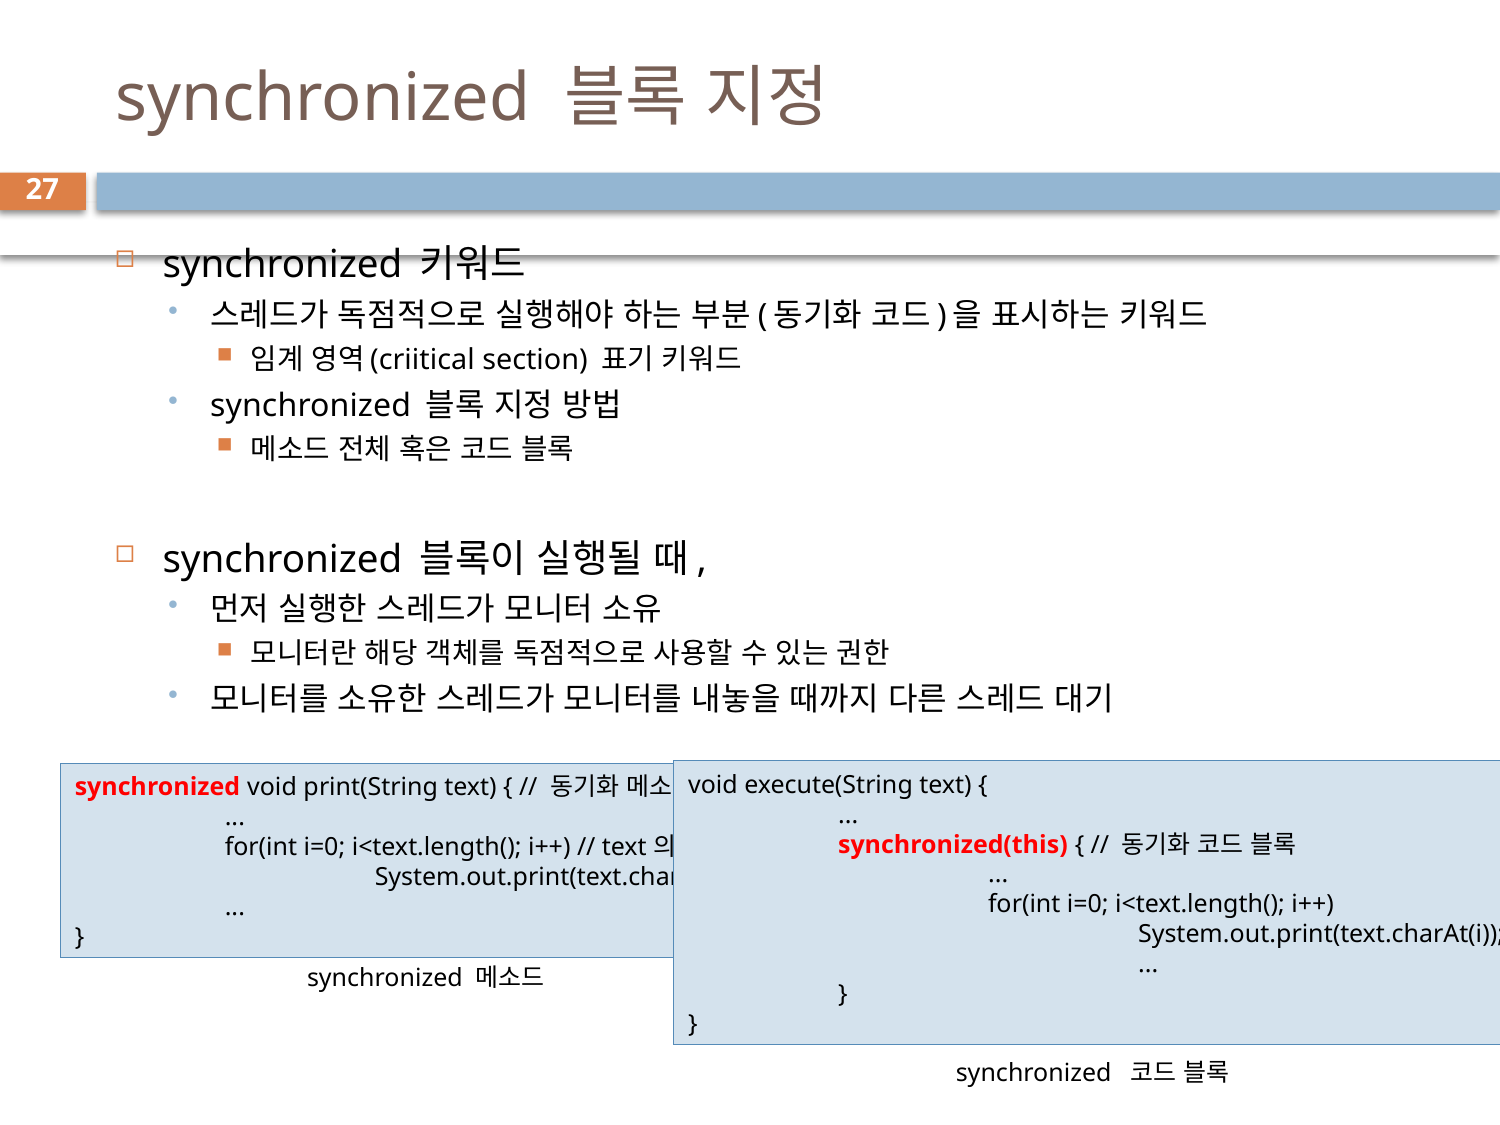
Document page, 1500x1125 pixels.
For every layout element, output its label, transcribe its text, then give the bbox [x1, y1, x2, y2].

text_box synchronized void print(String text) { // 동기화 메소드 ... for(int i=0; i<text.length(); i++) // text의 각 문자 출력 System.out.print(text.charAt(i)); ... } [60, 763, 673, 958]
text_box void execute(String text) { ... synchronized(this) { // 동기화 코드 블록 ... for(int i=0; i<text.length(); i++) System.out.print(text.charAt(i)); ... } } [673, 760, 1500, 1045]
list synchronized 키워드 스레드가 독점적으로 실행해야 하는 부분(동기화 코드)을 표시하는 키워드 임계 영역(criitical section) 표기 키워드 synchronized 블록 지정 방법 메소드 전체 혹은 코드 블록 synchronized 블록이 실행될 때, 먼저 실행한 스레드가 모니터 소유 모니터란 해당 객체를 독점적으로 사용할 수 있는 권한 모니터를 소유한 스레드가 모니터를 내놓을 때까지 다른 스레드 대기 [100, 231, 1438, 728]
text_box synchronized 메소드 [292, 954, 567, 1000]
slide_number 27 [0, 170, 87, 211]
title synchronized 블록 지정 [100, 37, 1438, 149]
text_box synchronized 코드 블록 [940, 1048, 1252, 1094]
